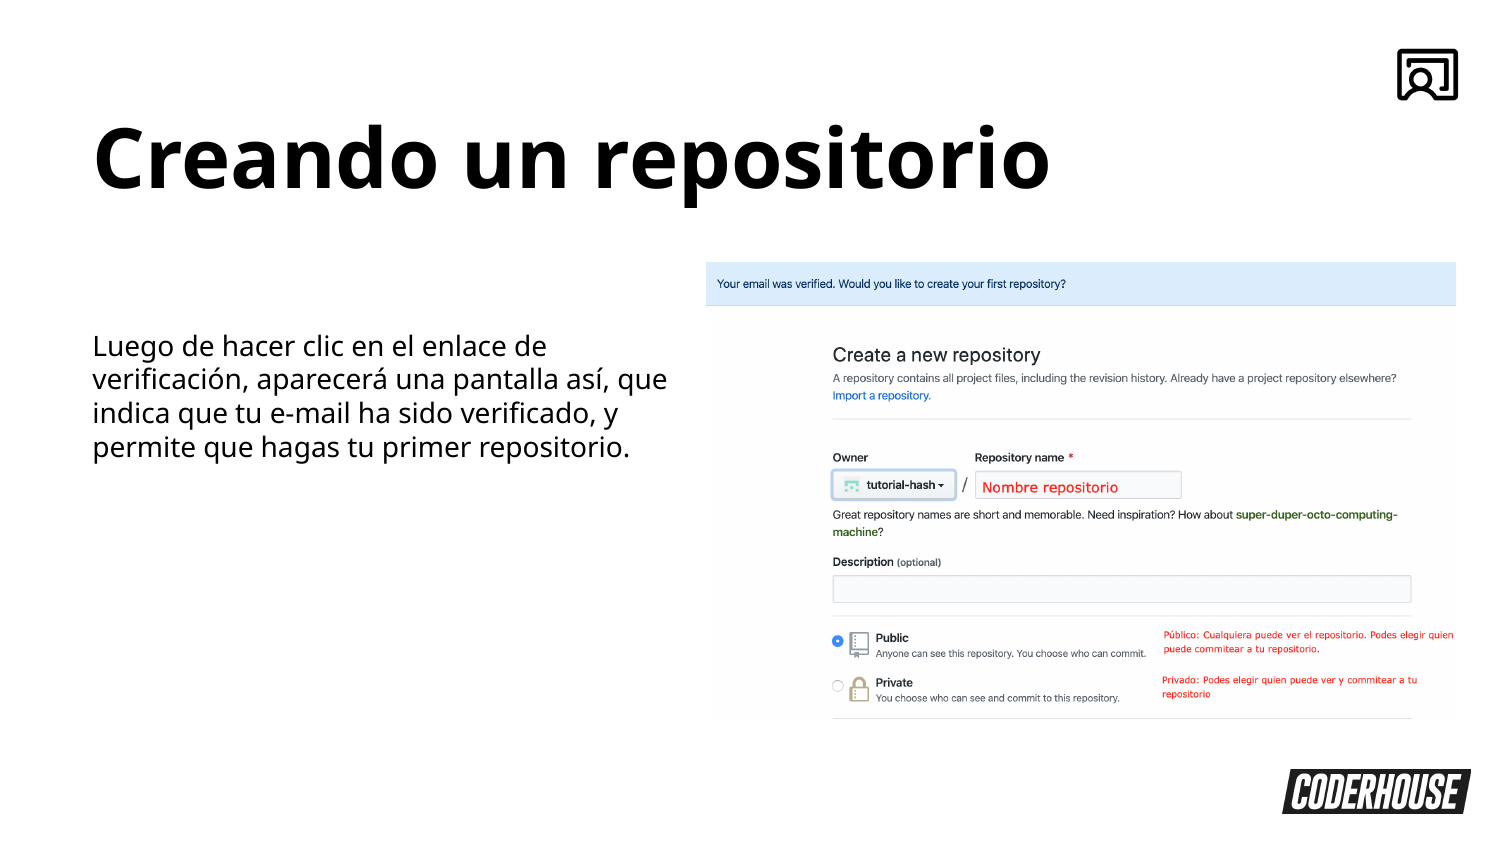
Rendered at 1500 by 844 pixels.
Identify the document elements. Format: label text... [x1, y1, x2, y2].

text_box Luego de hacer clic en el enlace de verificación, aparecerá una pantalla así, que indica que tu e-mail ha sido verificado, y permite que hagas tu primer repositorio. [77, 312, 701, 478]
picture [1281, 769, 1471, 814]
text_box Creando un repositorio [77, 101, 1414, 222]
picture [706, 261, 1456, 722]
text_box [1366, 13, 1489, 136]
